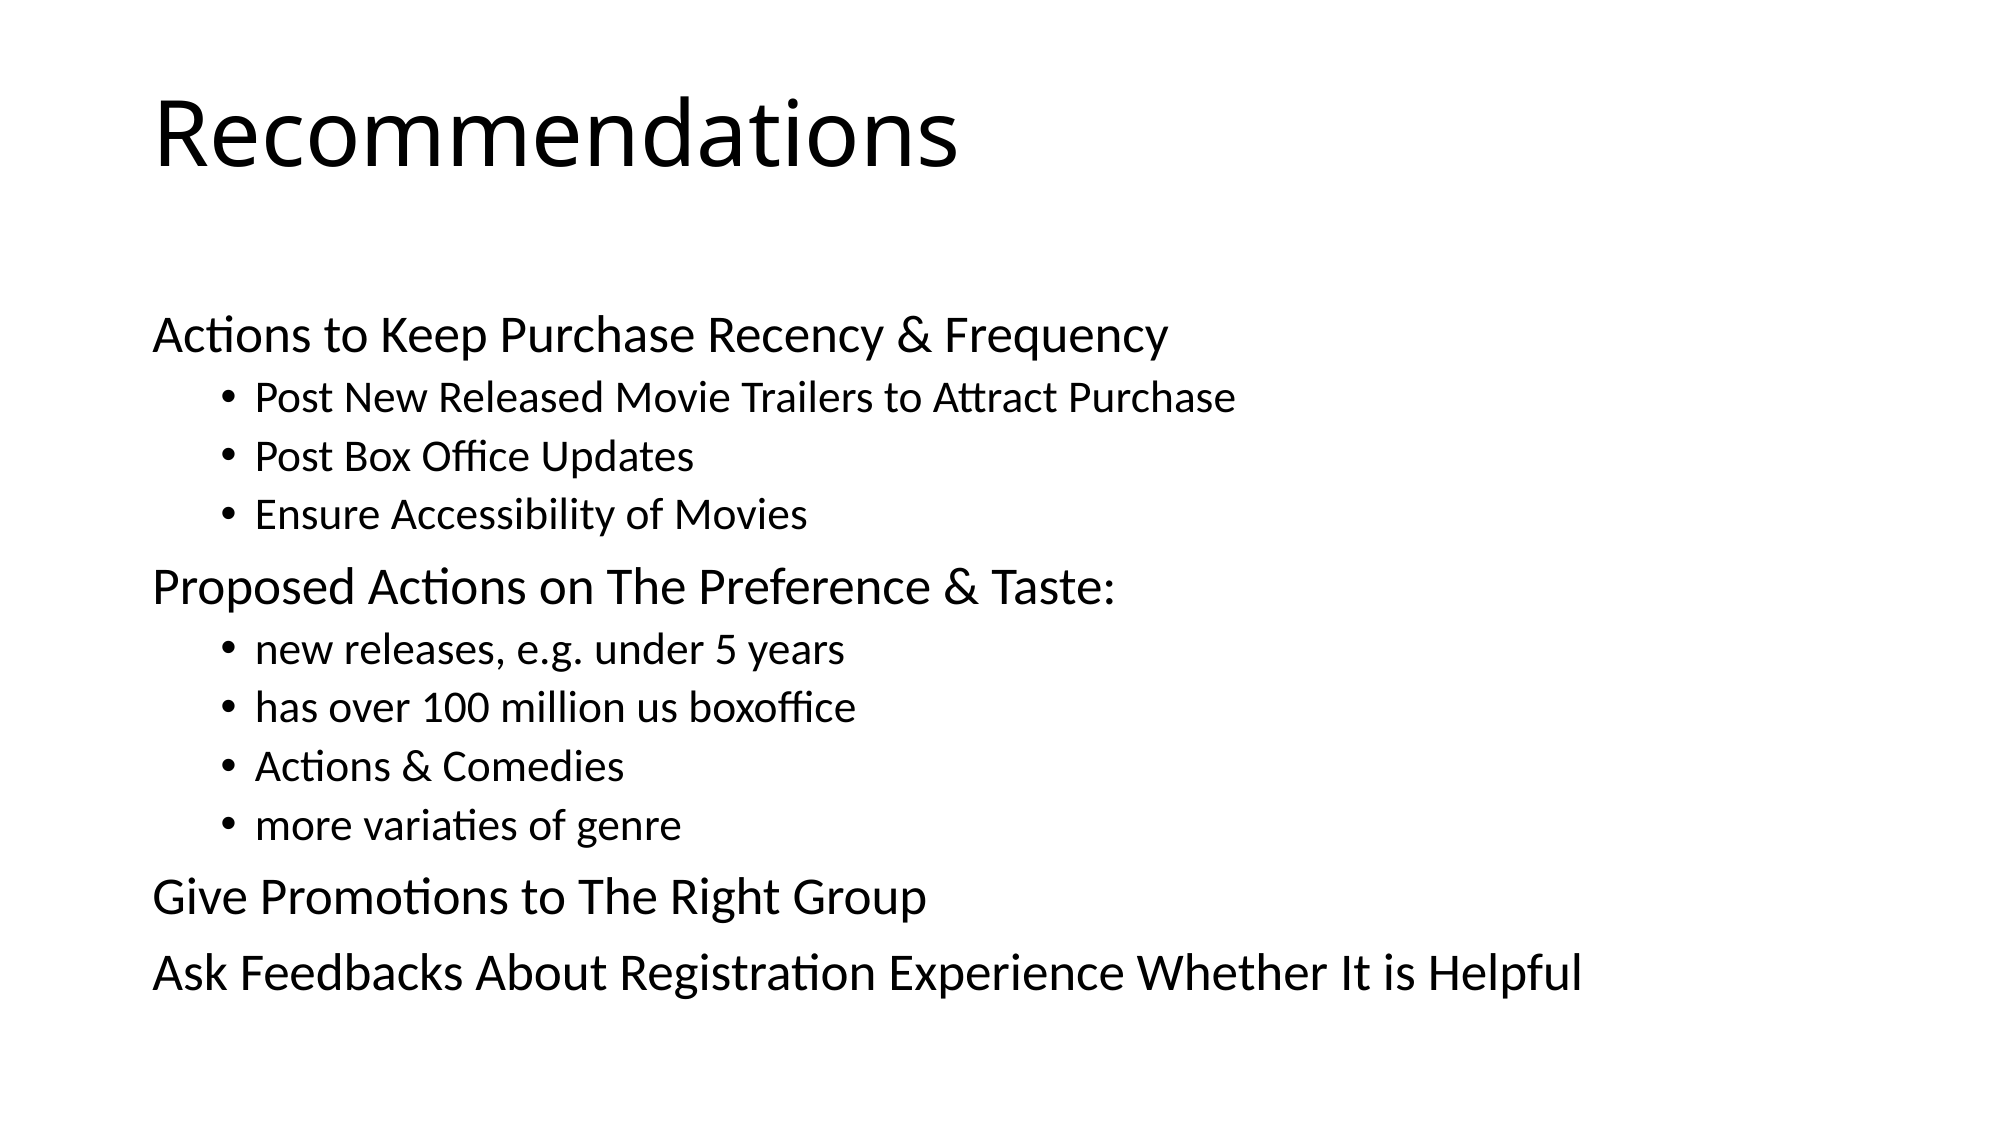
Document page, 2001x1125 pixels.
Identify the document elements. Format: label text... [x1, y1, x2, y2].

title Recommendations [137, 28, 1467, 246]
list Actions to Keep Purchase Recency & Frequency Post New Released Movie Trailers to Attract Purchase Post Box Office Updates Ensure Accessibility of Movies Proposed Actions on The Preference & Taste: new releases, e.g. under 5 years has over 100 million us boxoffice Actions & Comedies more variaties of genre Give Promotions to The Right Group Ask Feedbacks About Registration Experience Whether It is Helpful [137, 299, 1863, 1014]
